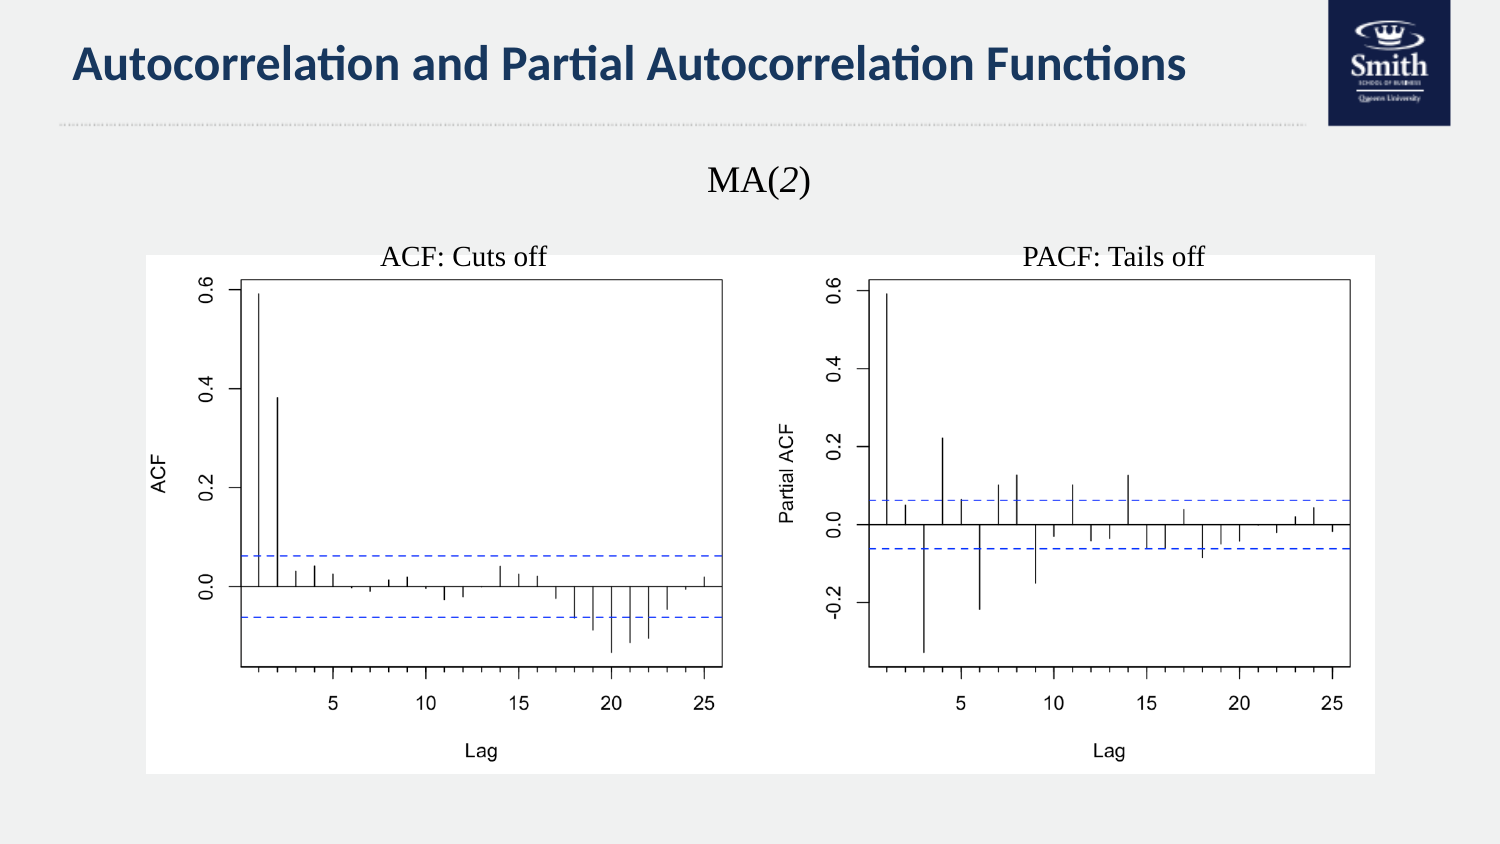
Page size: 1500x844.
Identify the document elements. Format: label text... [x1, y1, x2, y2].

text_box ACF: Cuts off [365, 230, 585, 253]
text_box MA(2) [692, 147, 828, 208]
title Autocorrelation and Partial Autocorrelation Functions [57, 7, 1288, 114]
text_box PACF: Tails off [1007, 230, 1228, 253]
picture [145, 255, 1375, 774]
